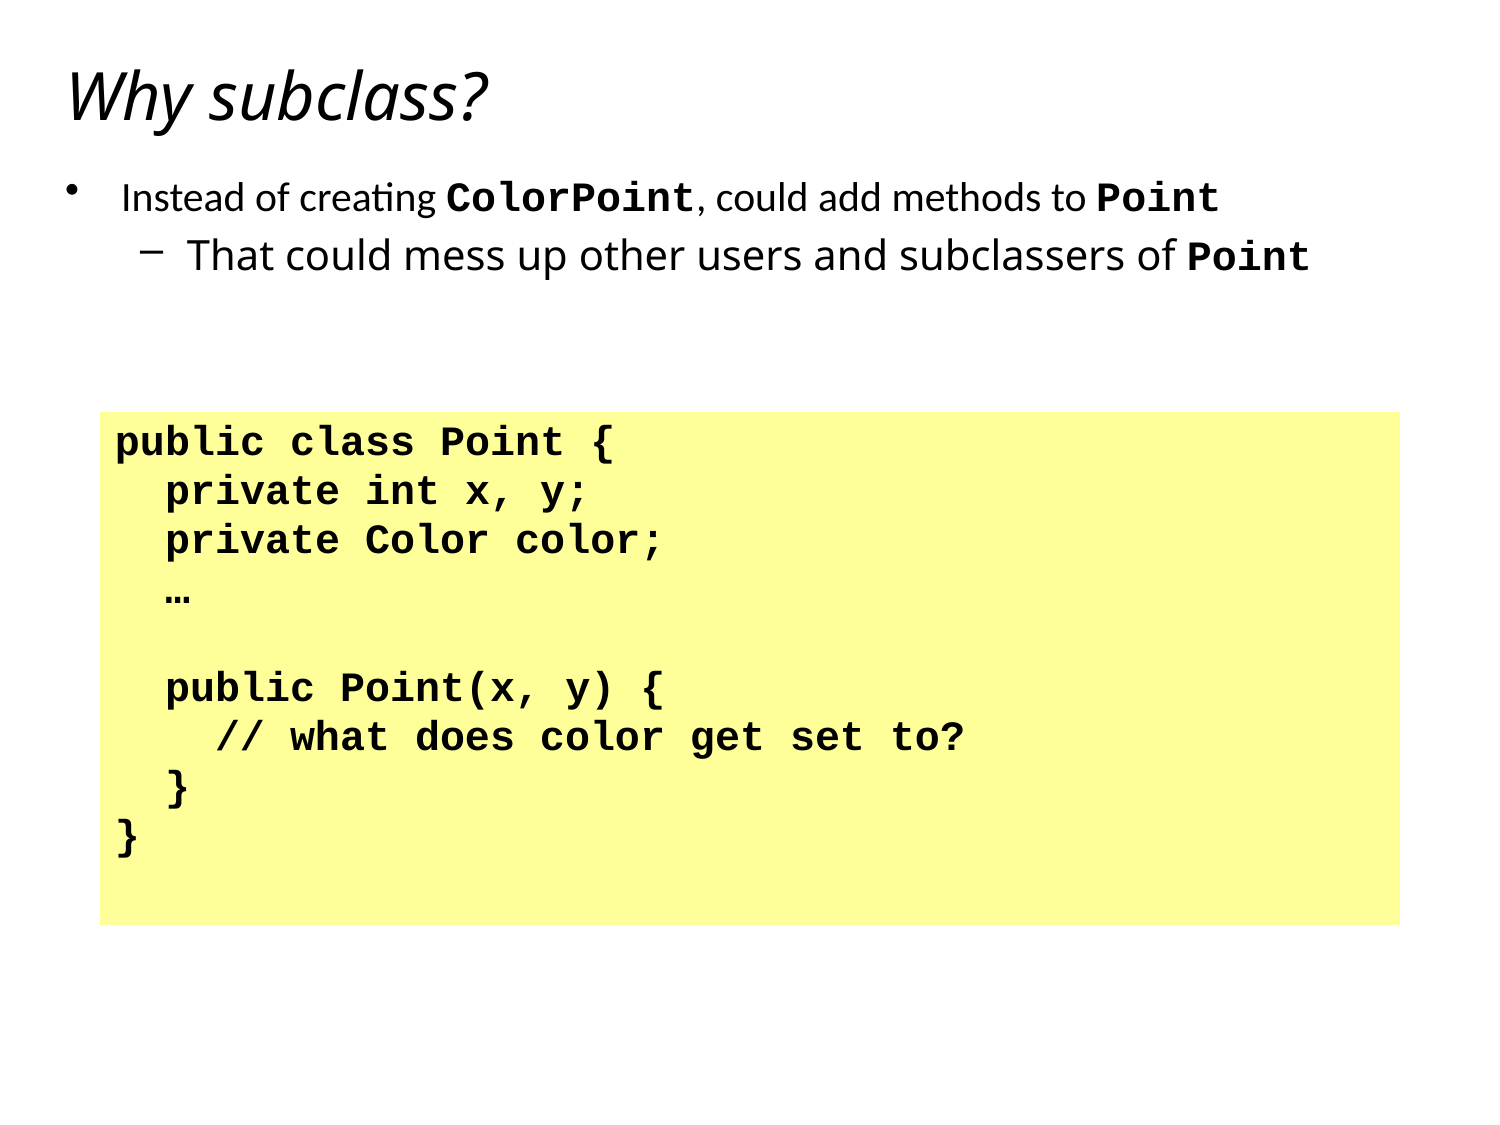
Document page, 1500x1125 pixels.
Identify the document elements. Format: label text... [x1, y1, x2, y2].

text_box public class Point { private int x, y; private Color color; … public Point(x, y) { // what does color get set to? } } [99, 412, 1400, 925]
title Why subclass? [49, 49, 1451, 138]
list Instead of creating ColorPoint, could add methods to Point That could mess up other users and subclassers of Point [49, 162, 1451, 1001]
